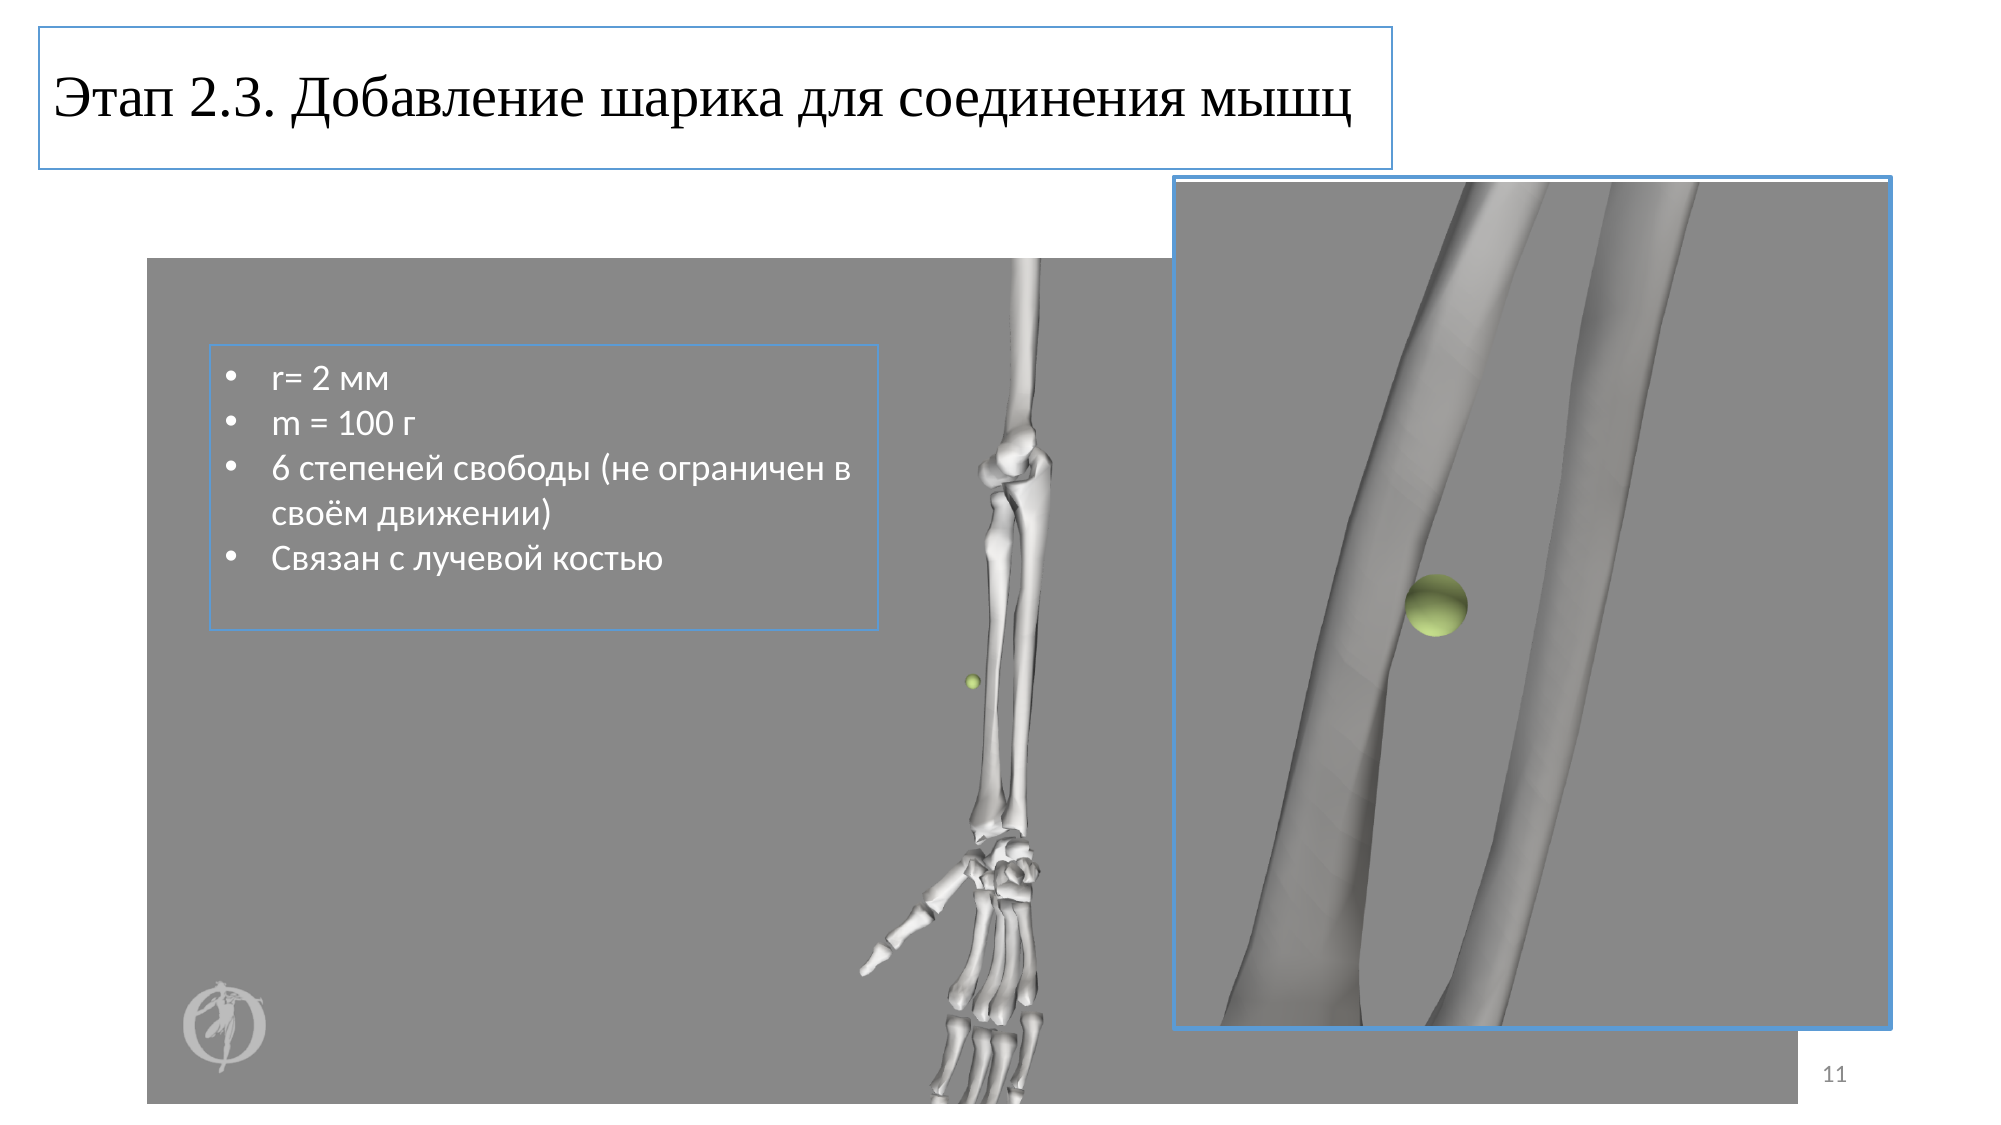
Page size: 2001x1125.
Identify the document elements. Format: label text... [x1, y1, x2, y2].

picture [147, 179, 1889, 1104]
slide_number 11 [1798, 1042, 1863, 1103]
title Этап 2.3. Добавление шарика для соединения мышц [38, 26, 1393, 170]
